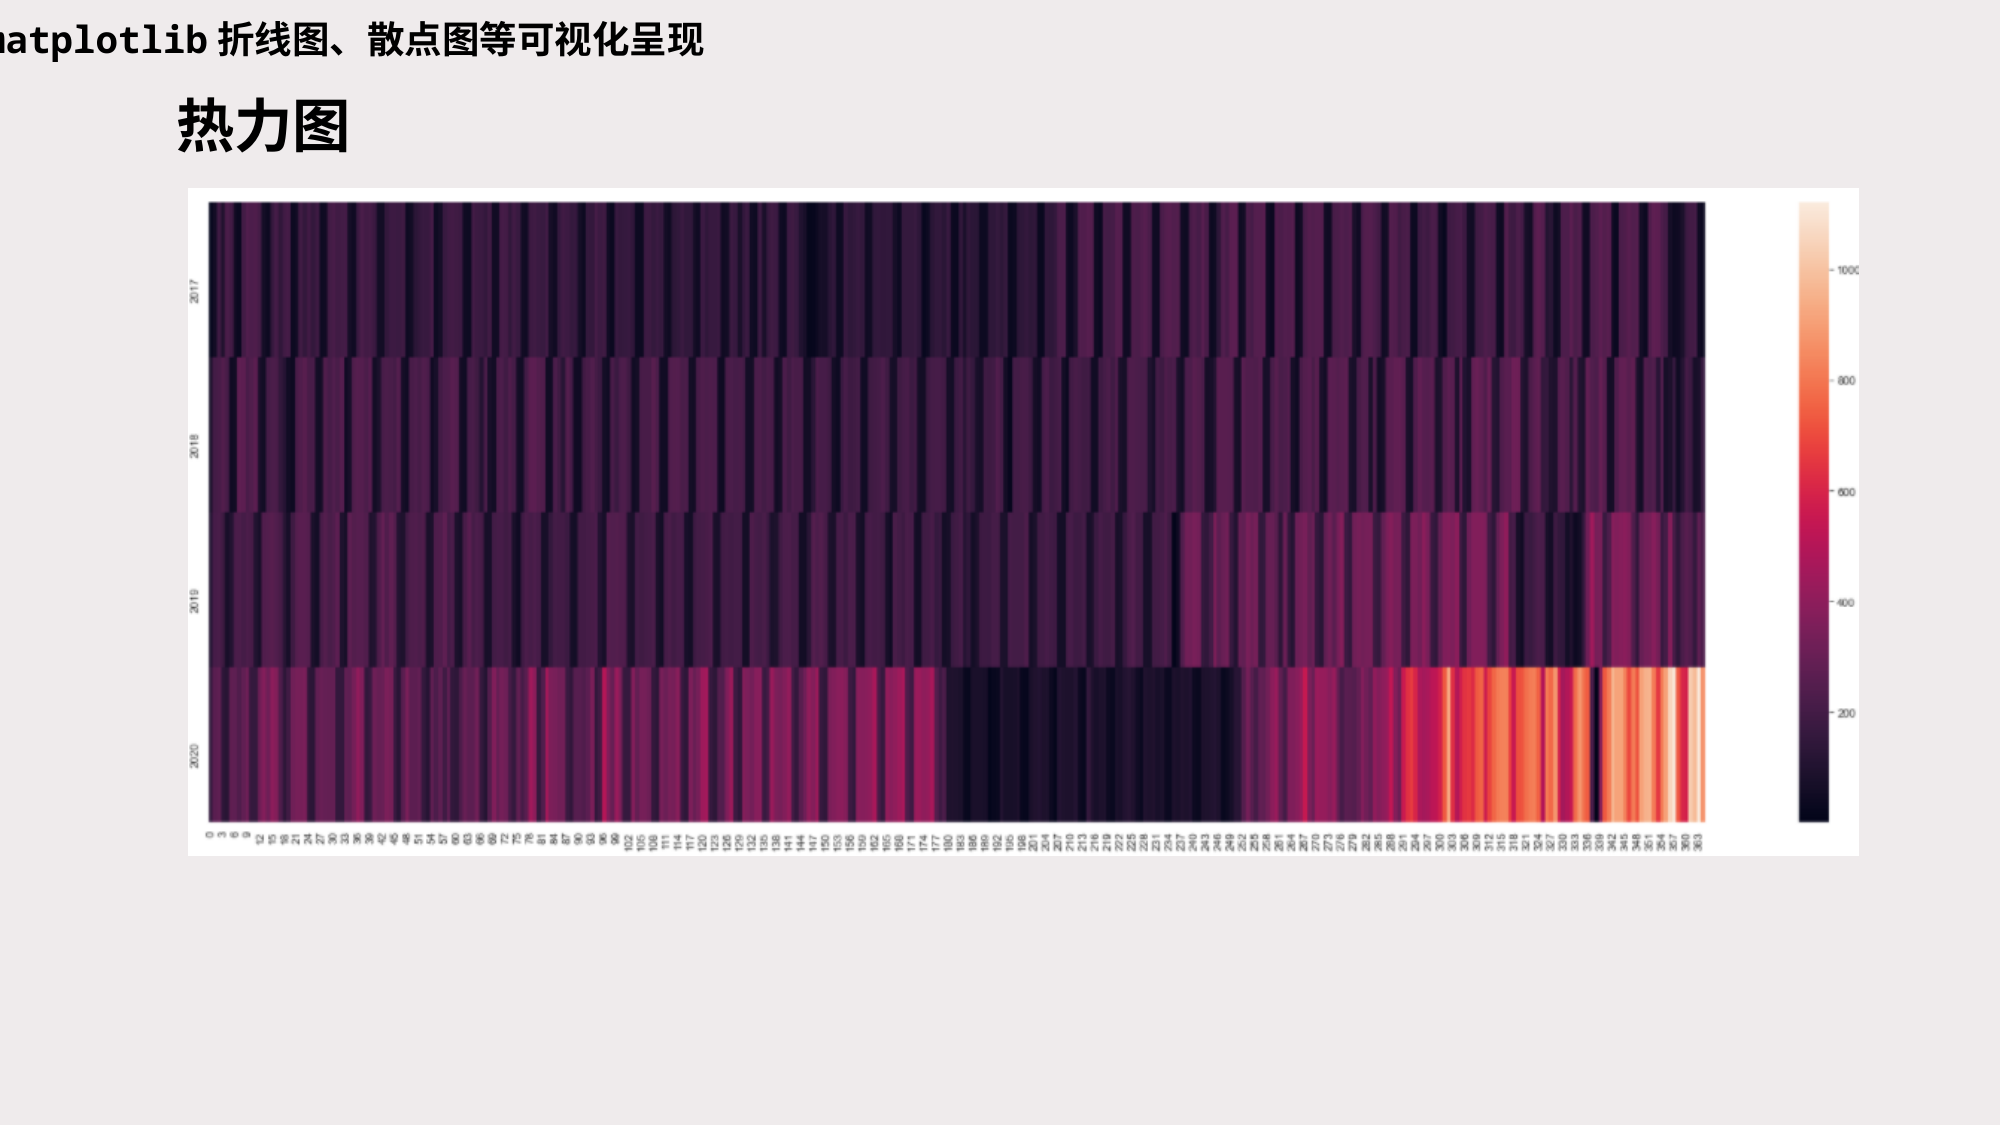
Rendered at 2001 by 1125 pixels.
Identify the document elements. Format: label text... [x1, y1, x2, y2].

text_box matplotlib折线图、散点图等可视化呈现 [0, 0, 720, 69]
picture [188, 188, 1860, 856]
title 热力图 [161, 69, 1887, 168]
